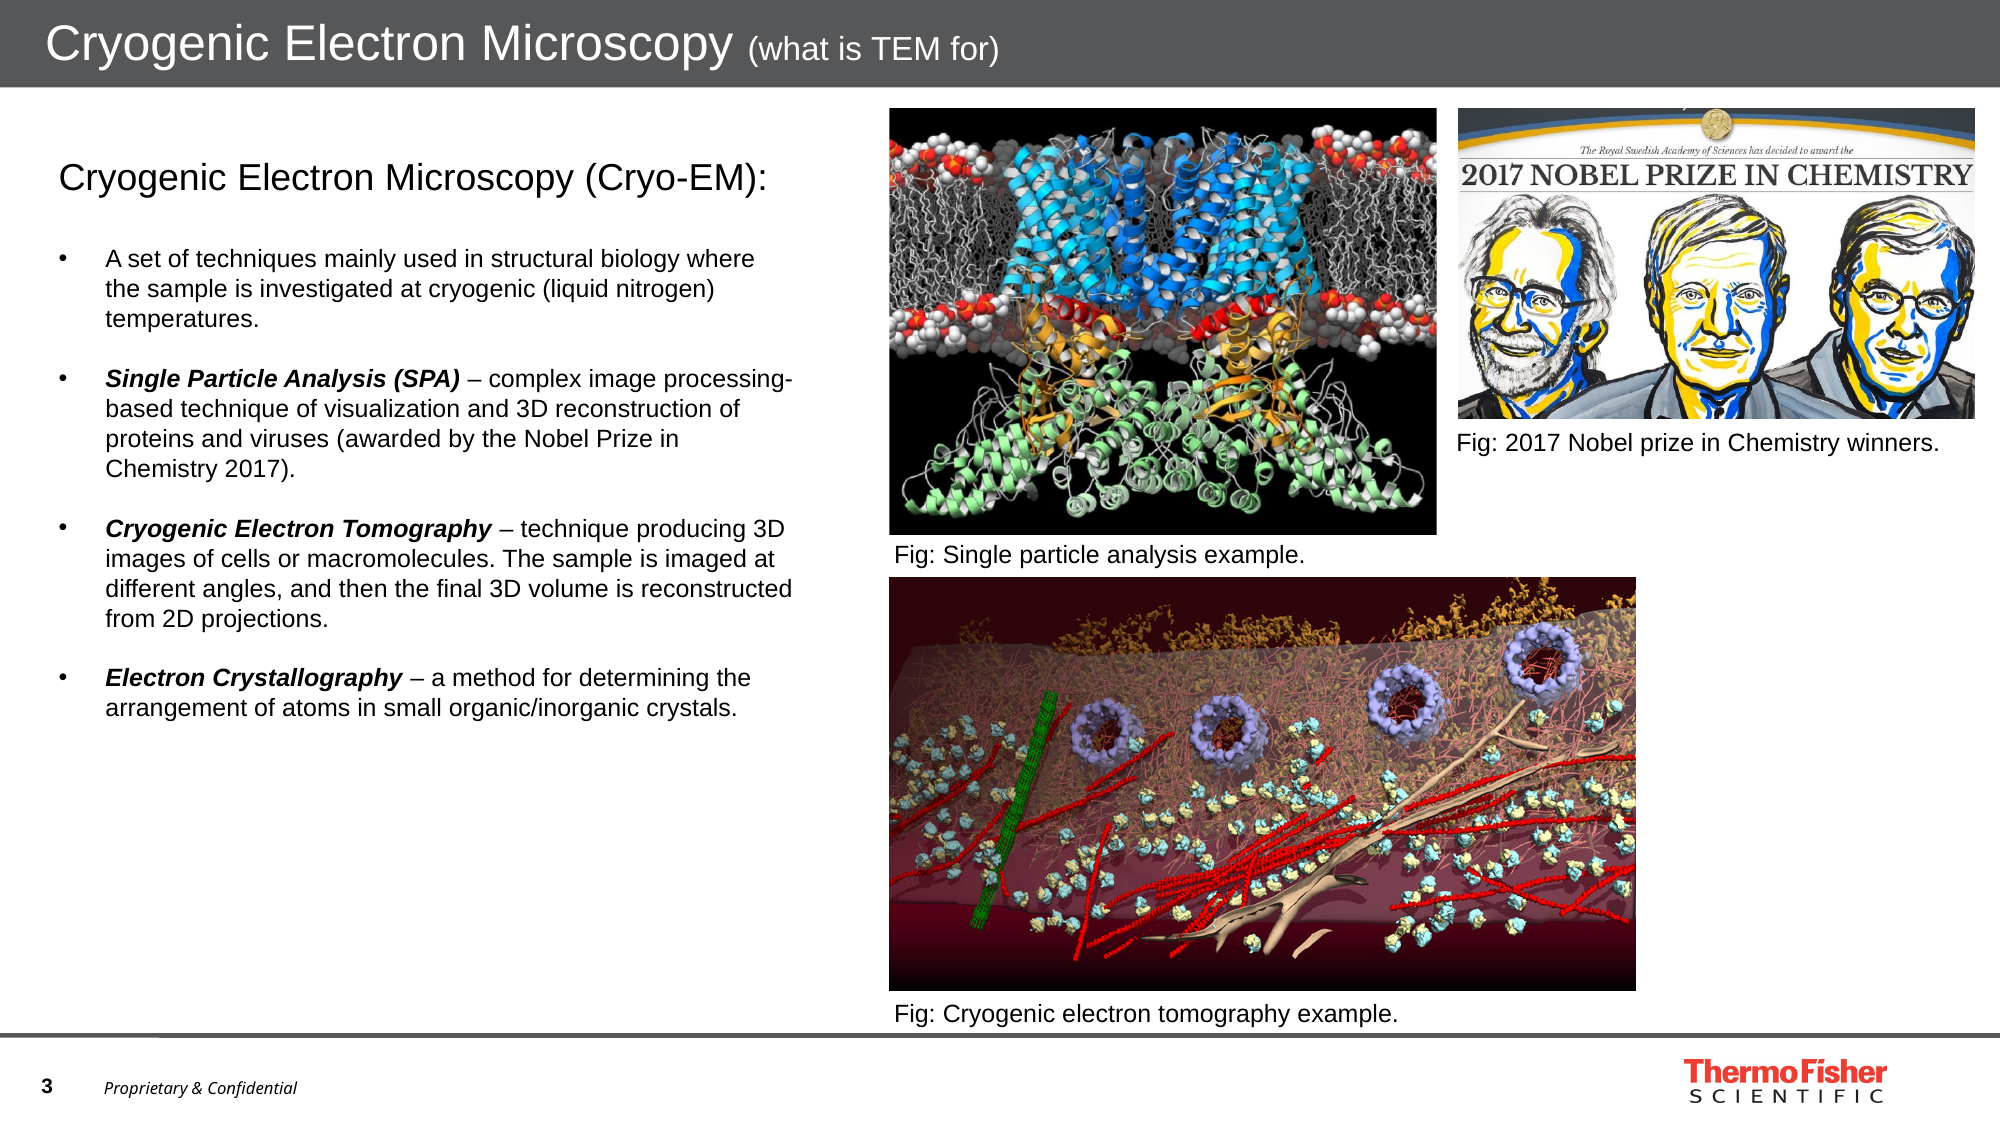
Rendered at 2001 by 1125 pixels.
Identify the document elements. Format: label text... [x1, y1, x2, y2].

text_box Fig: 2017 Nobel prize in Chemistry winners. [1442, 418, 1975, 464]
picture [1684, 1059, 1887, 1103]
picture [1457, 108, 1976, 420]
text_box Cryogenic Electron Microscopy (Cryo-EM): A set of techniques mainly used in structural biology where the sample is investigated at cryogenic (liquid nitrogen) temperatures. Single Particle Analysis (SPA) – complex image processing-based technique of visualization and 3D reconstruction of proteins and viruses (awarded by the Nobel Prize in Chemistry 2017). Cryogenic Electron Tomography – technique producing 3D images of cells or macromolecules. The sample is imaged at different angles, and then the final 3D volume is reconstructed from 2D projections. Electron Crystallography – a method for determining the arrangement of atoms in small organic/inorganic crystals. [43, 145, 813, 909]
picture [889, 108, 1437, 535]
text_box Fig: Cryogenic electron tomography example. [879, 990, 1459, 1035]
text_box [43, 99, 1957, 1033]
text_box Fig: Single particle analysis example. [879, 531, 1343, 577]
picture [889, 576, 1637, 991]
title Cryogenic Electron Microscopy (what is TEM for) [0, 0, 2000, 88]
